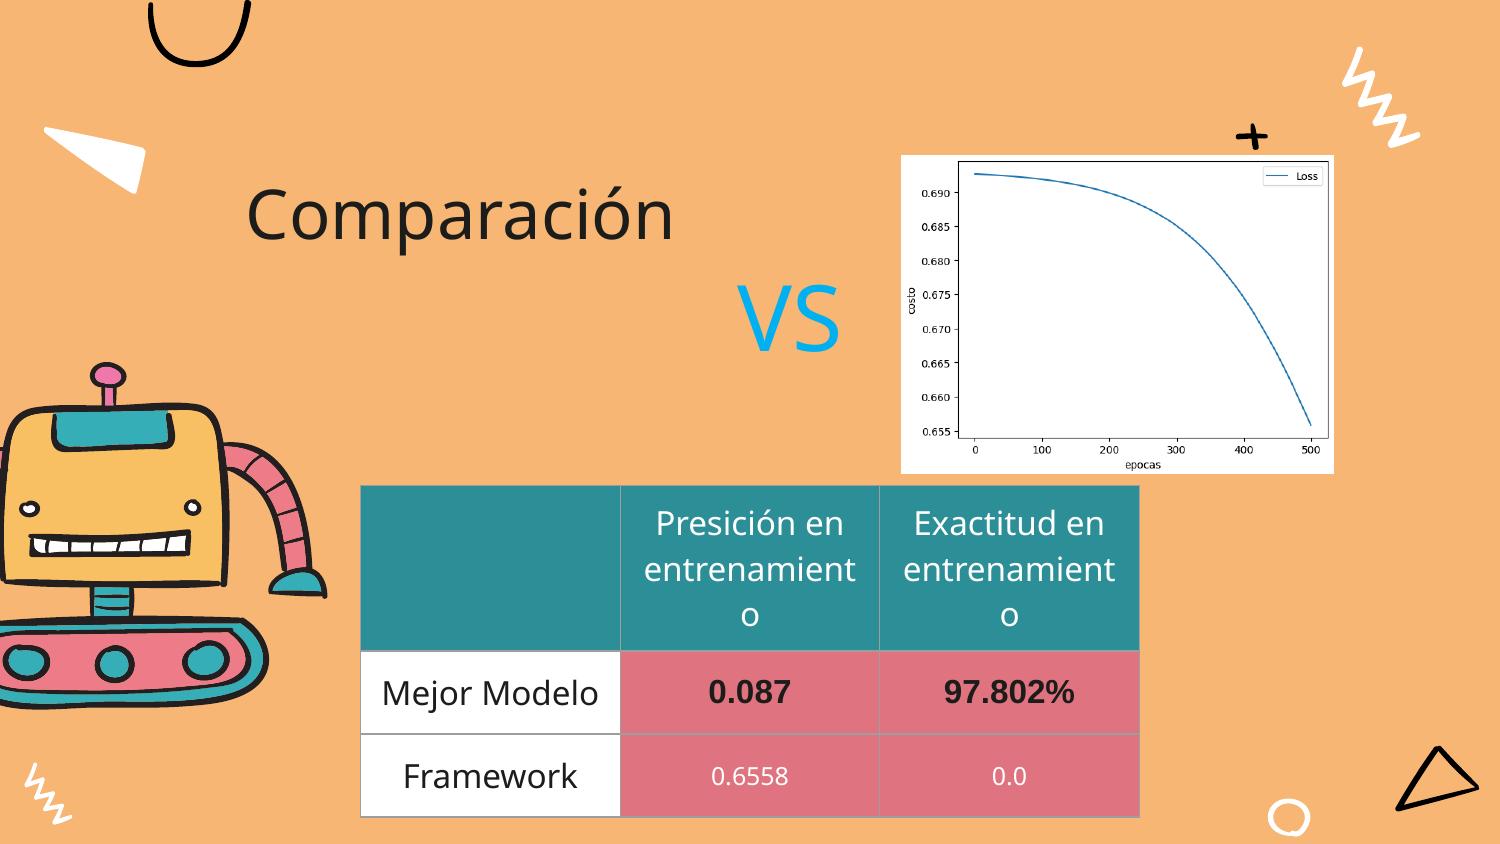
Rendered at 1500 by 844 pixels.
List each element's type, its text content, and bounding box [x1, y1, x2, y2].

table_cell 97.802% [880, 652, 1139, 733]
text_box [0, 361, 328, 710]
table_header Exactitud en entrenamiento [880, 486, 1139, 650]
table_header [361, 486, 620, 650]
table_header Presición en entrenamiento [621, 486, 879, 650]
text_box VS [508, 244, 896, 362]
table_cell 0.0 [880, 735, 1139, 816]
table_cell Framework [361, 735, 620, 816]
table_cell 0.087 [621, 652, 879, 733]
table_cell 0.6558 [621, 735, 879, 816]
title Comparación [0, 155, 900, 244]
picture [901, 155, 1335, 474]
table_cell Mejor Modelo [361, 652, 620, 733]
